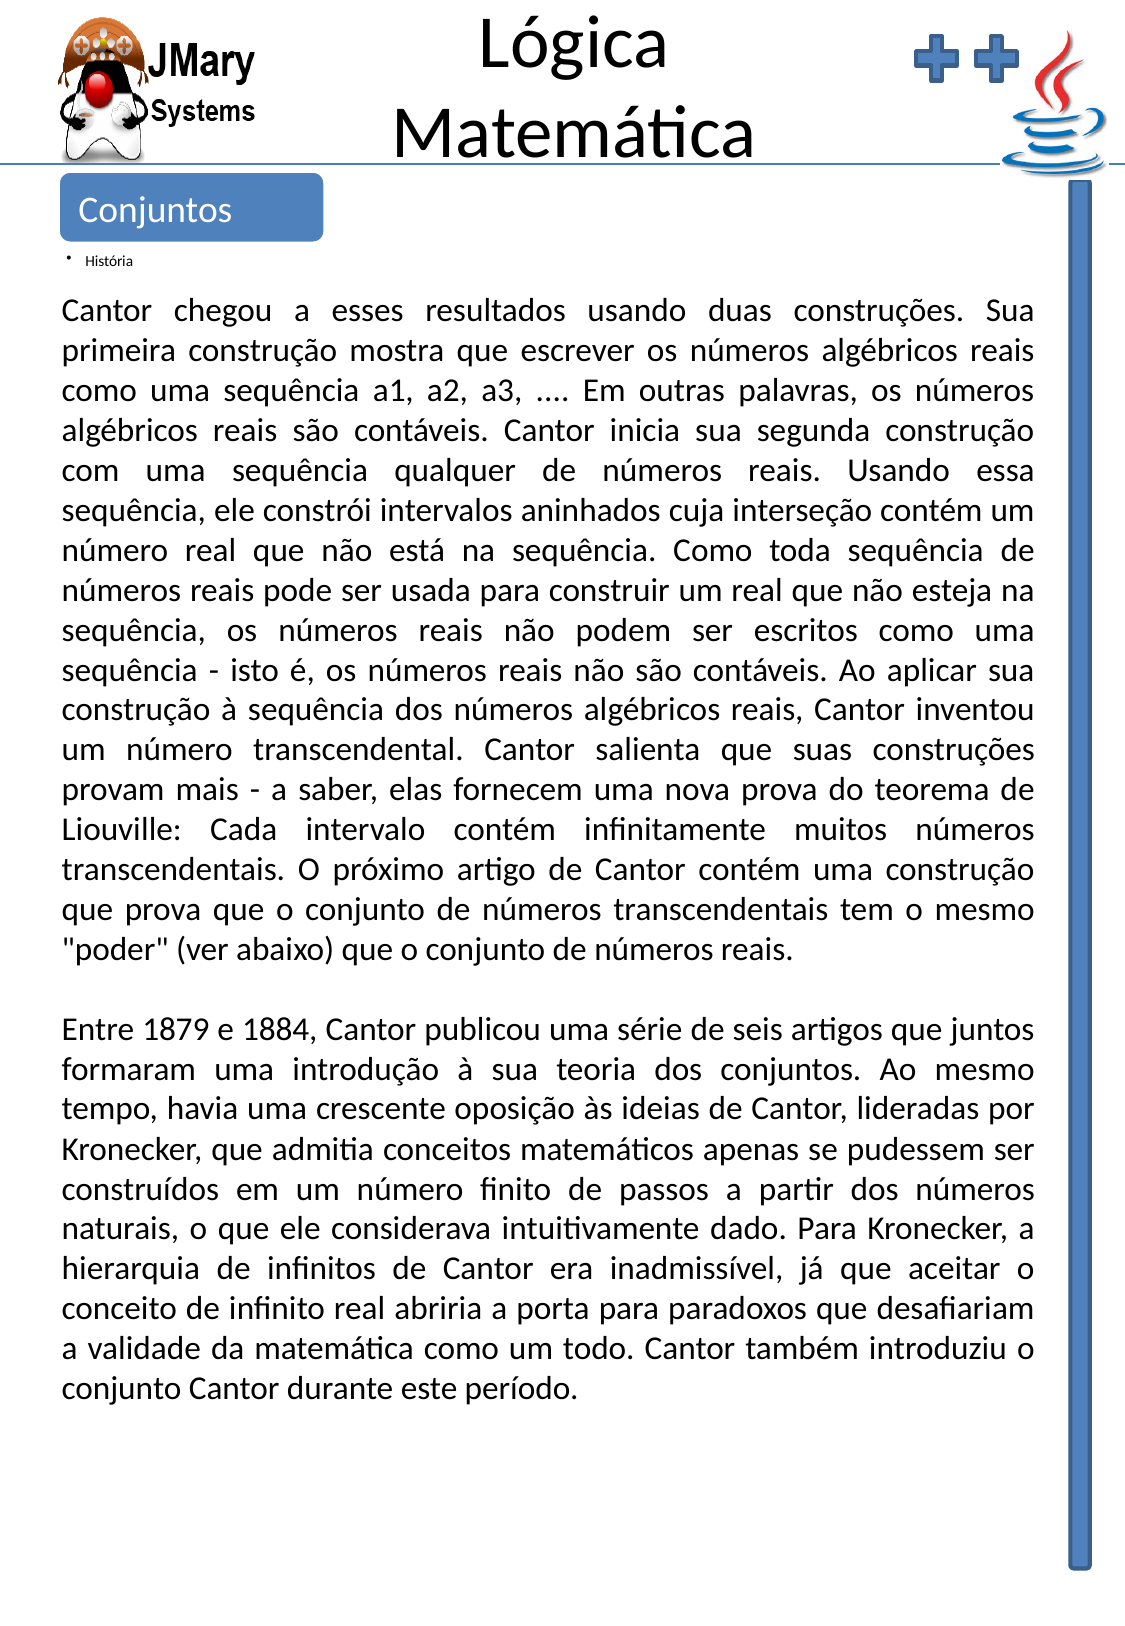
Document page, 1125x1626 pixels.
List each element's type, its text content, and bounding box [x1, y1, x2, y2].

text_box [1068, 188, 1092, 1571]
text_box Lógica Matemática [257, 0, 891, 163]
text_box [914, 34, 959, 83]
picture [46, 15, 258, 163]
picture [1000, 28, 1110, 180]
text_box [974, 34, 995, 83]
text_box Cantor chegou a esses resultados usando duas construções. Sua primeira construção mostra que escrever os números algébricos reais como uma sequência a1, a2, a3, .... Em outras palavras, os números algébricos reais são contáveis. Cantor inicia sua segunda construção com uma sequência qualquer de números reais. Usando essa sequência, ele constrói intervalos aninhados cuja interseção contém um número real que não está na sequência. Como toda sequência de números reais pode ser usada para construir um real que não esteja na sequência, os números reais não podem ser escritos como uma sequência - isto é, os números reais não são contáveis. Ao aplicar sua construção à sequência dos números algébricos reais, Cantor inventou um número transcendental. Cantor salienta que suas construções provam mais - a saber, elas fornecem uma nova prova do teorema de Liouville: Cada intervalo contém infinitamente muitos números transcendentais. O próximo artigo de Cantor contém uma construção que prova que o conjunto de números transcendentais tem o mesmo "poder" (ver abaixo) que o conjunto de números reais. Entre 1879 e 1884, Cantor publicou uma série de seis artigos que juntos formaram uma introdução à sua teoria dos conjuntos. Ao mesmo tempo, havia uma crescente oposição às ideias de Cantor, lideradas por Kronecker, que admitia conceitos matemáticos apenas se pudessem ser construídos em um número finito de passos a partir dos números naturais, o que ele considerava intuitivamente dado. Para Kronecker, a hierarquia de infinitos de Cantor era inadmissível, já que aceitar o conceito de infinito real abriria a porta para paradoxos que desafiariam a validade da matemática como um todo. Cantor também introduziu o conjunto Cantor durante este período. [46, 280, 1052, 1569]
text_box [57, 170, 326, 278]
